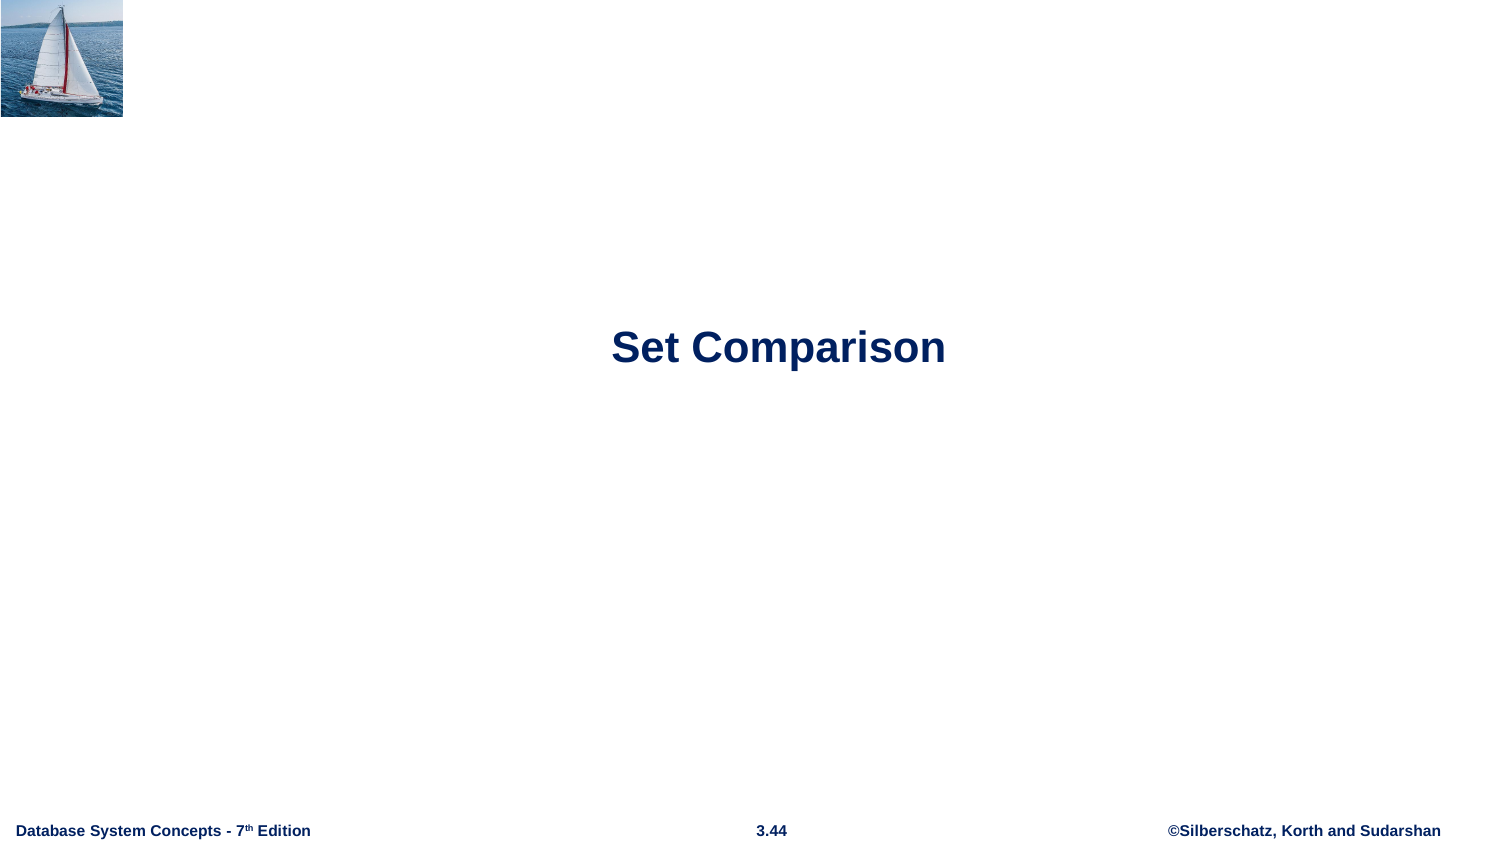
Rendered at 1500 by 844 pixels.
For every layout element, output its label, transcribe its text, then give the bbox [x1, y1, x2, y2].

picture [0, 0, 123, 117]
title Set Comparison [281, 303, 1277, 380]
